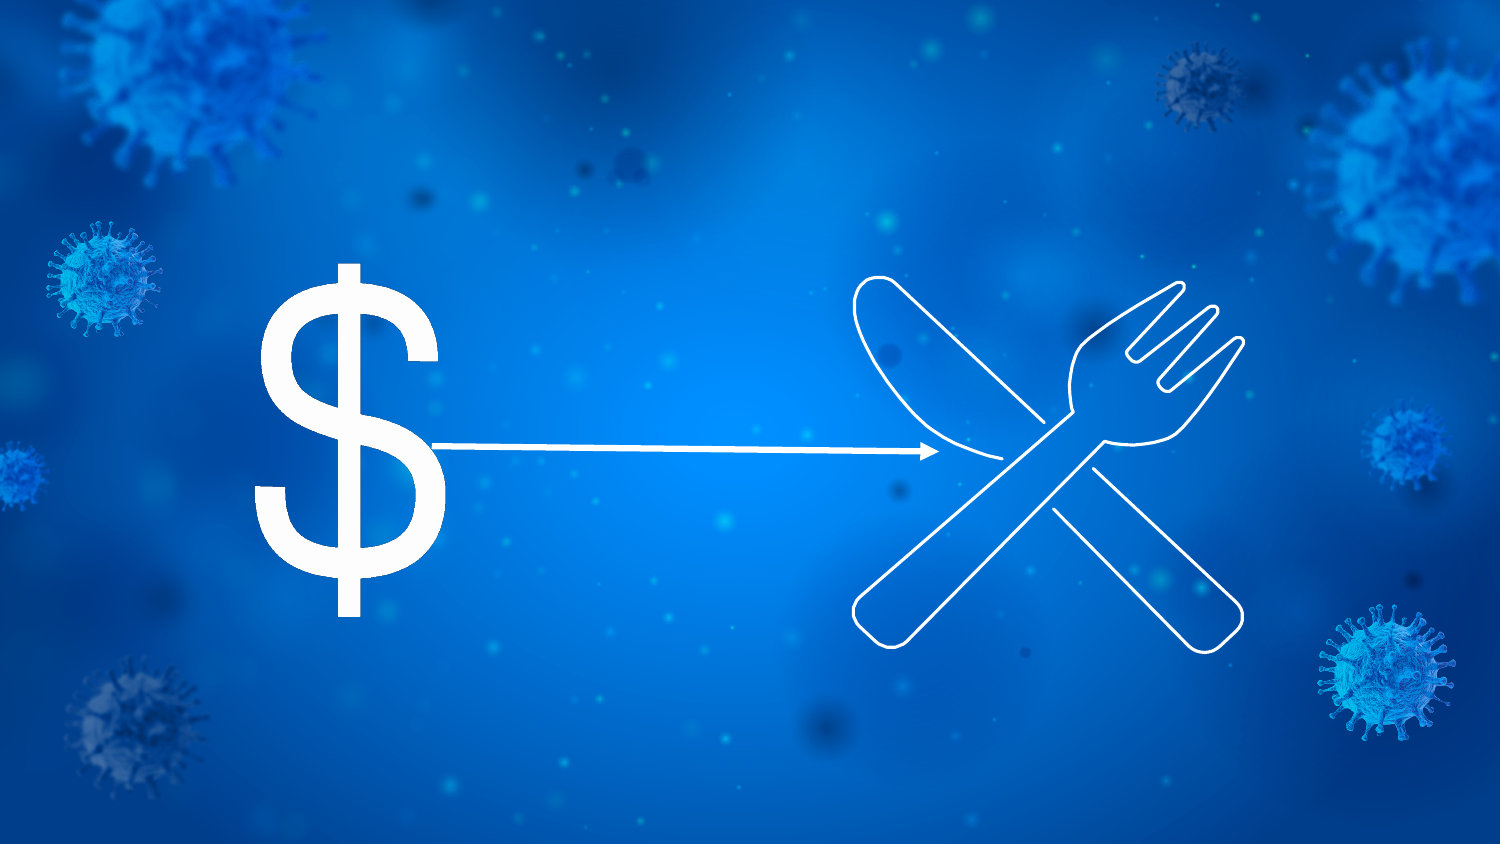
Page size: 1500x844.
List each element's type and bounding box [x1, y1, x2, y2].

text_box [853, 277, 1244, 653]
text_box [431, 445, 940, 452]
picture [0, 0, 1500, 844]
